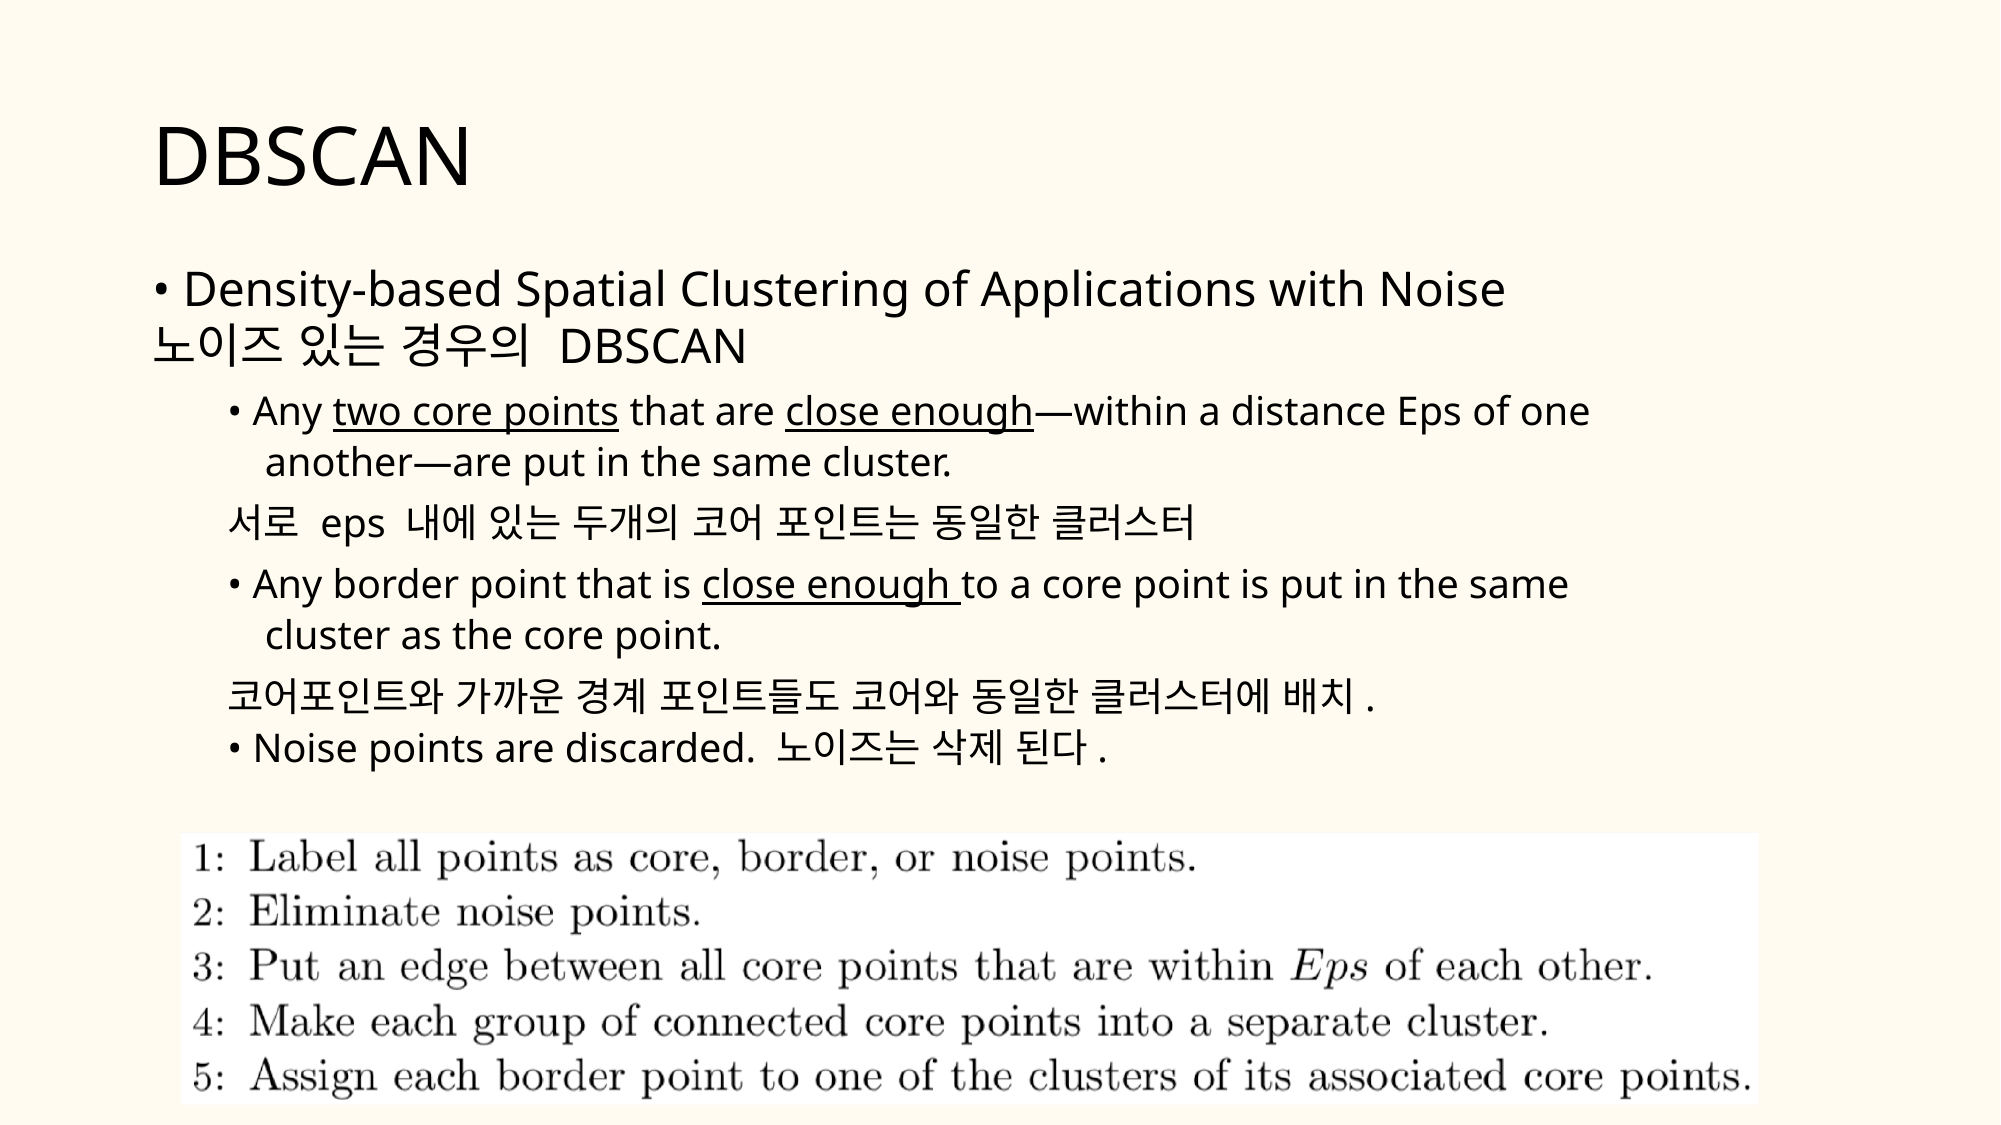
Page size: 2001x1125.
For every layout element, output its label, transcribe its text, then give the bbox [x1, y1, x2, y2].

picture [180, 832, 1759, 1105]
text_box • Density-based Spatial Clustering of Applications with Noise 노이즈 있는 경우의 DBSCAN • Any two core points that are close enough—within a distance Eps of one another—are put in the same cluster. 서로 eps 내에 있는 두개의 코어 포인트는 동일한 클러스터 • Any border point that is close enough to a core point is put in the same cluster as the core point. 코어포인트와 가까운 경계 포인트들도 코어와 동일한 클러스터에 배치. • Noise points are discarded. 노이즈는 삭제 된다. [150, 256, 1628, 771]
title DBSCAN [150, 102, 517, 256]
